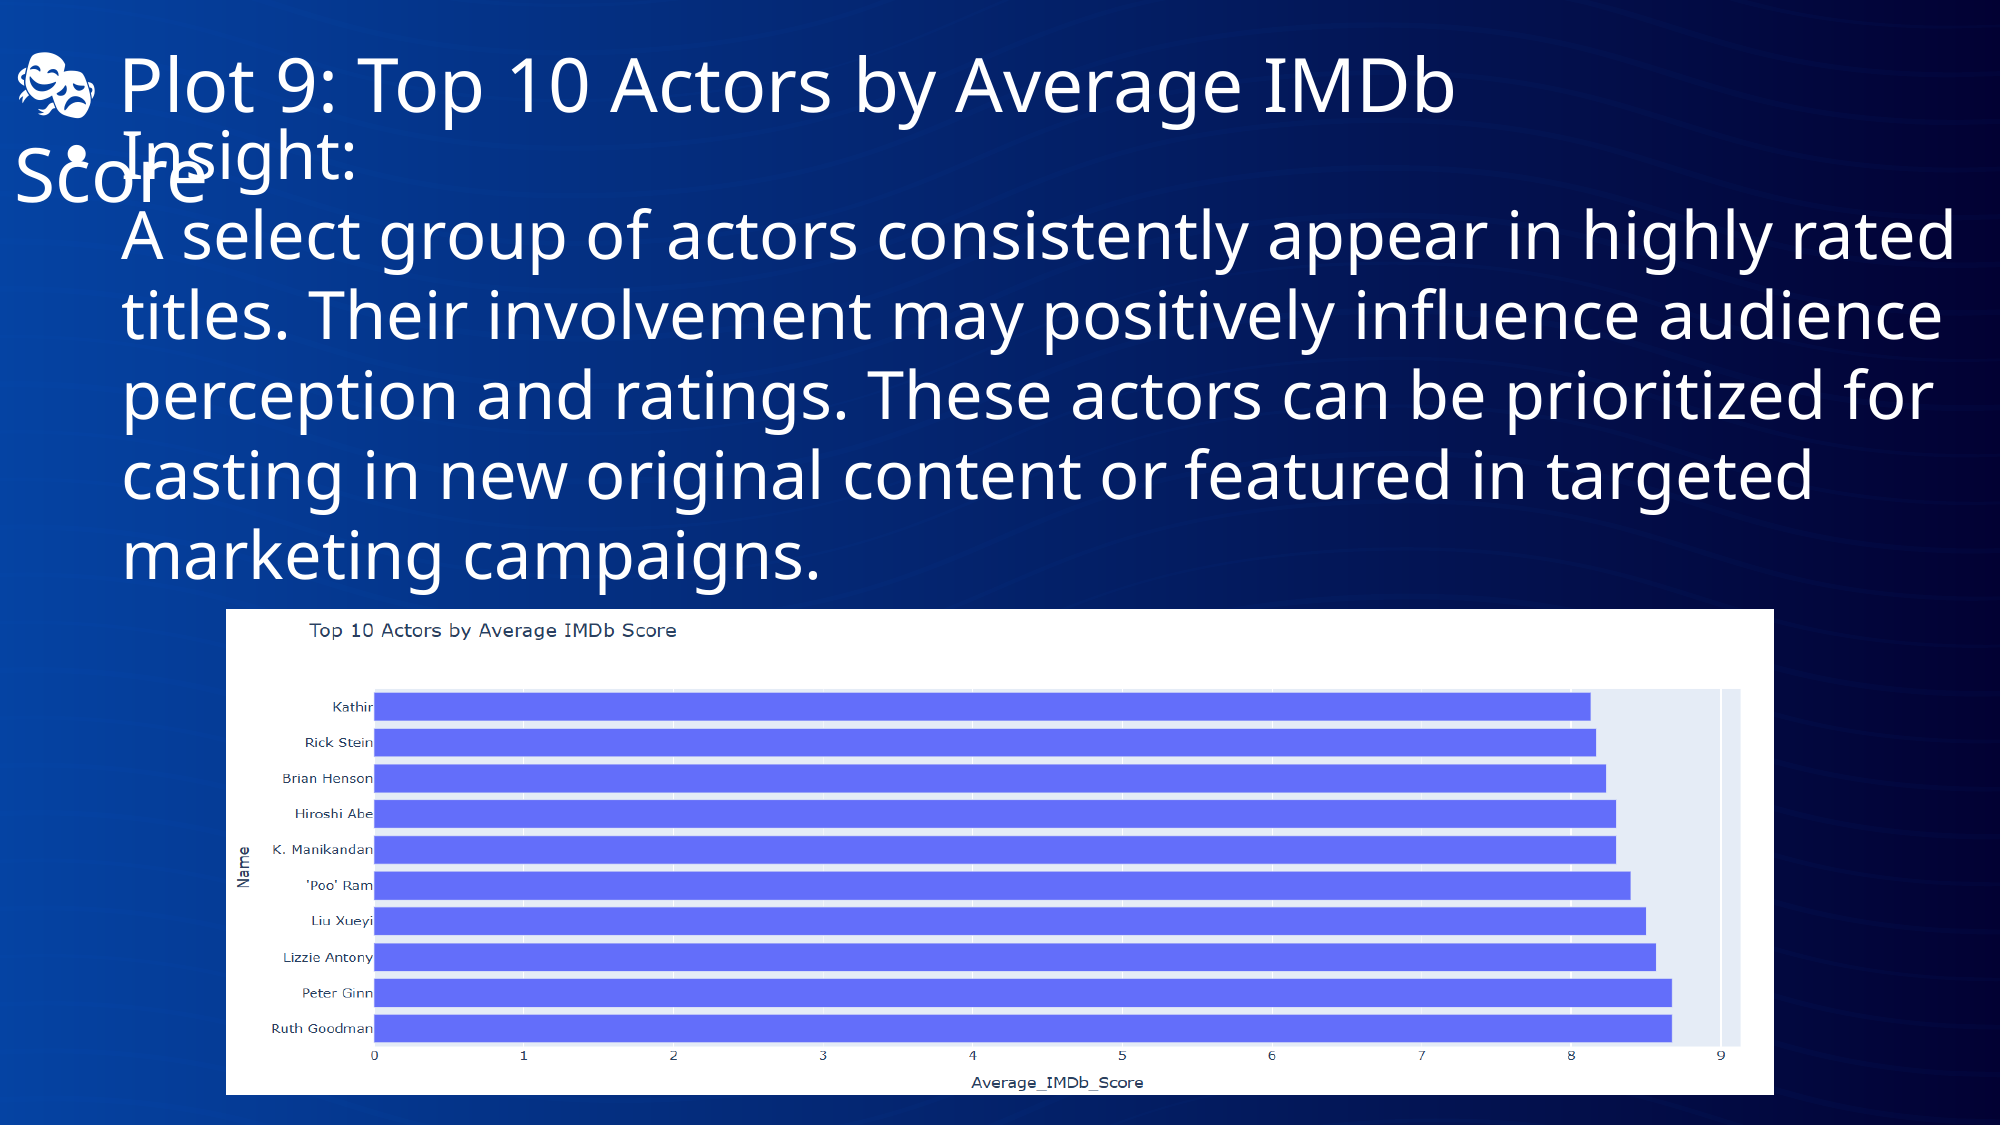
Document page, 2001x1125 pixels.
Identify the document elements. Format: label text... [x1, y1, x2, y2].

picture [225, 608, 1775, 1096]
text_box 🎭 Plot 9: Top 10 Actors by Average IMDb Score [0, 30, 1499, 225]
text_box Insight: A select group of actors consistently appear in highly rated titles. Their involvement may positively influence audience perception and ratings. These actors can be prioritized for casting in new original content or featured in targeted marketing campaigns. [49, 105, 2000, 601]
